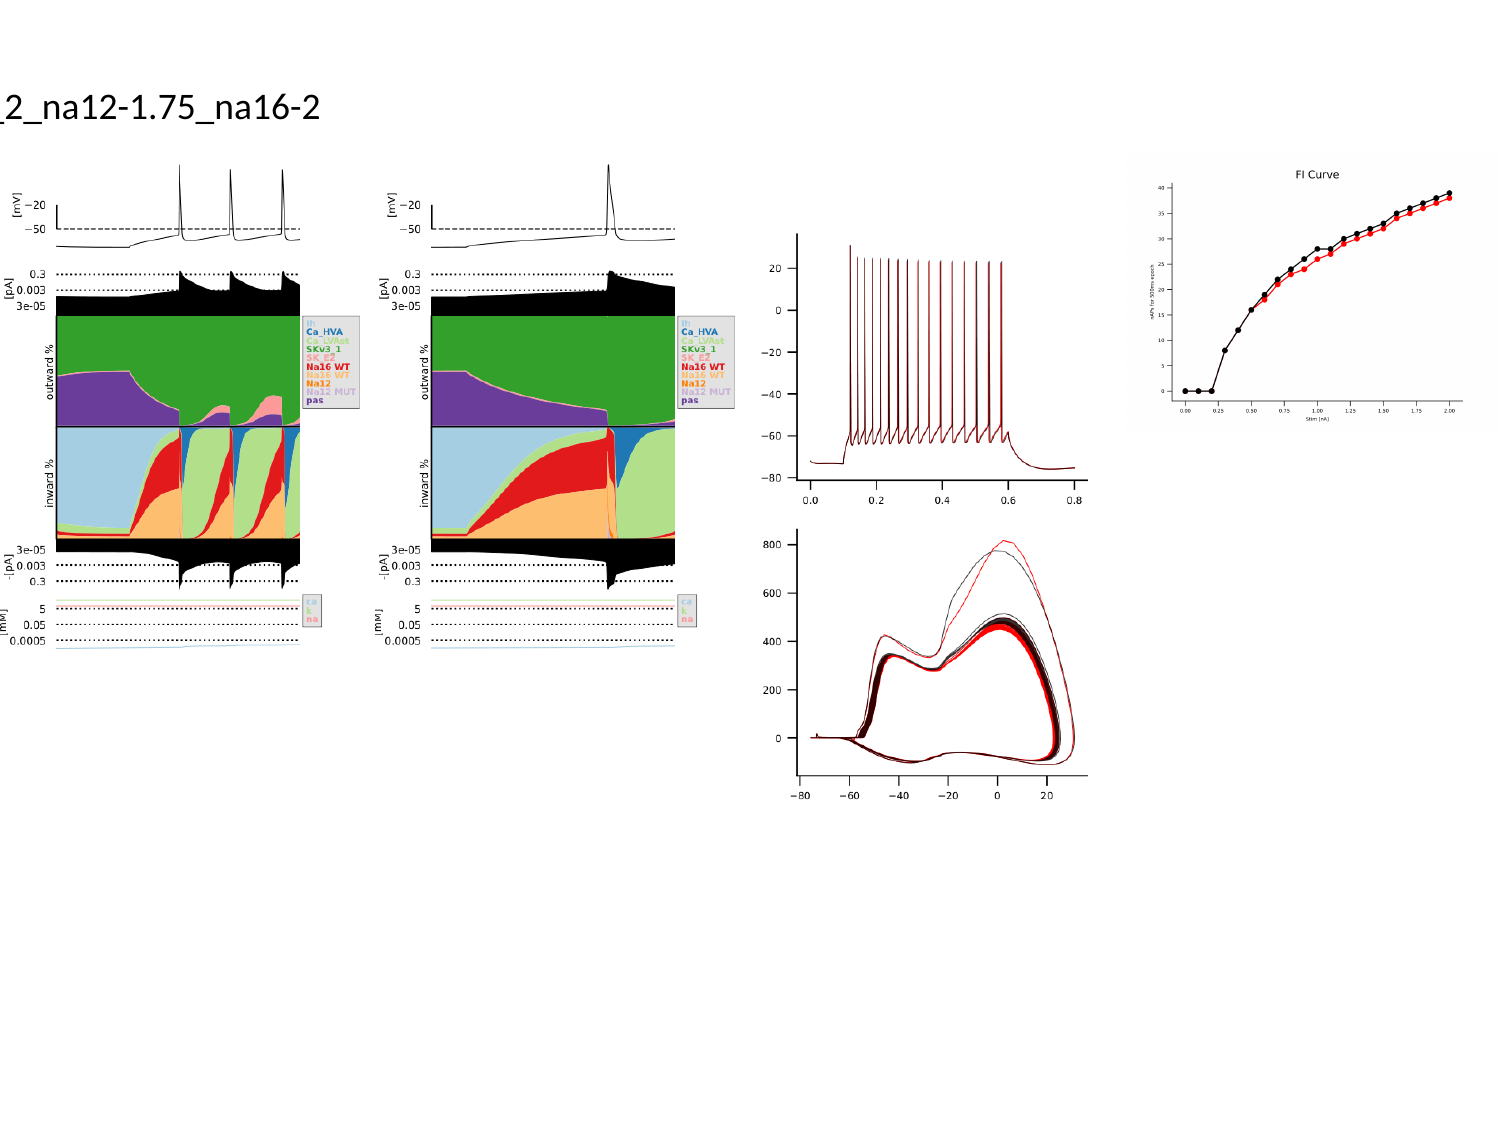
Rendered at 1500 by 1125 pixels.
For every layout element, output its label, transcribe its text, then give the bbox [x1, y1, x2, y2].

picture [0, 149, 1500, 853]
text_box mut8_2_na12-1.75_na16-2 [0, 74, 336, 135]
